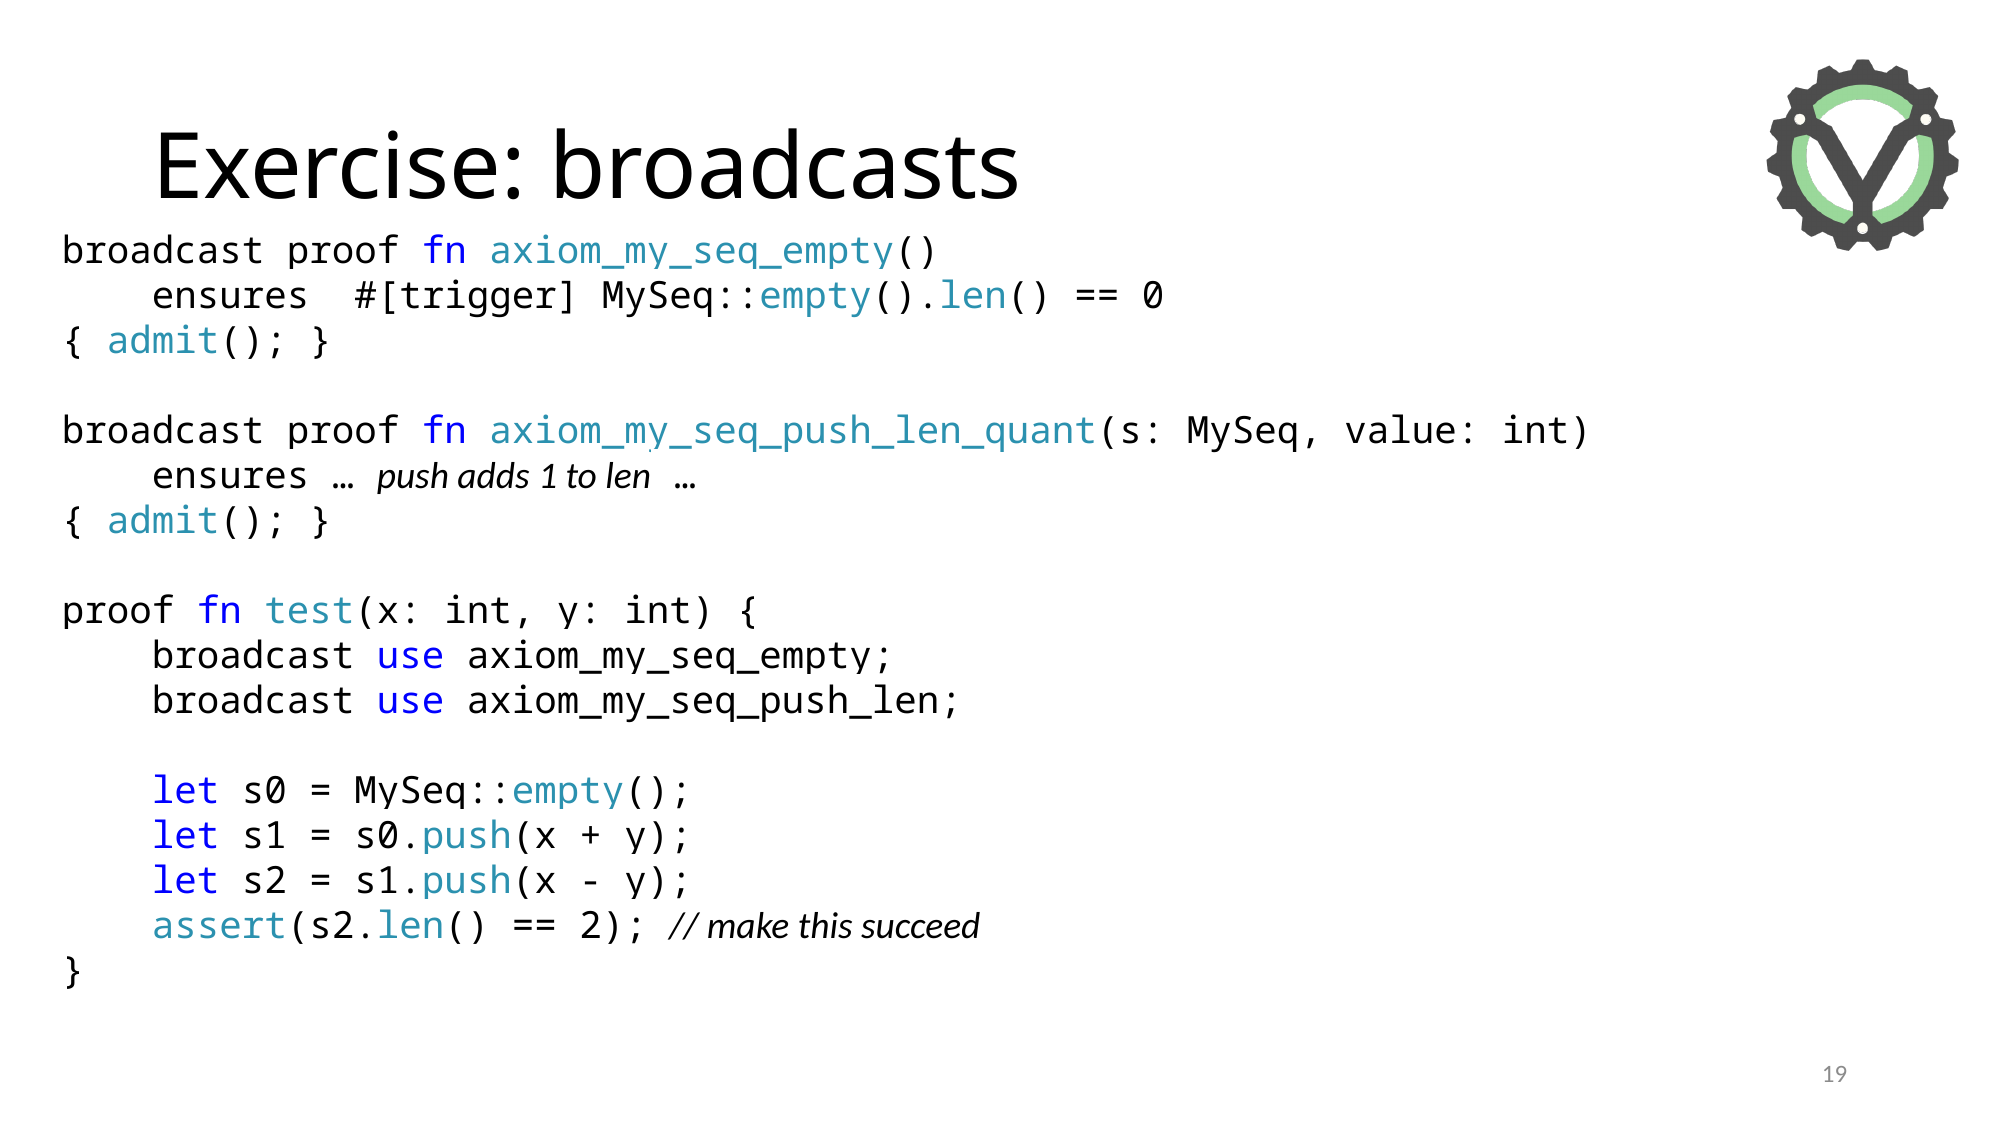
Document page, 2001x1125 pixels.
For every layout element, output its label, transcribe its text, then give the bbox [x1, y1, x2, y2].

title Exercise: broadcasts [137, 59, 1742, 278]
slide_number 19 [1412, 1042, 1863, 1103]
picture [1766, 59, 1959, 252]
text_box broadcast proof fn axiom_my_seq_empty() ensures #[trigger] MySeq::empty().len() == 0 { admit(); } broadcast proof fn axiom_my_seq_push_len_quant(s: MySeq, value: int) ensures … push adds 1 to len … { admit(); } proof fn test(x: int, y: int) { broadcast use axiom_my_seq_empty; broadcast use axiom_my_seq_push_len; let s0 = MySeq::empty(); let s1 = s0.push(x + y); let s2 = s1.push(x - y); assert(s2.len() == 2); // make this succeed } [47, 218, 1607, 999]
